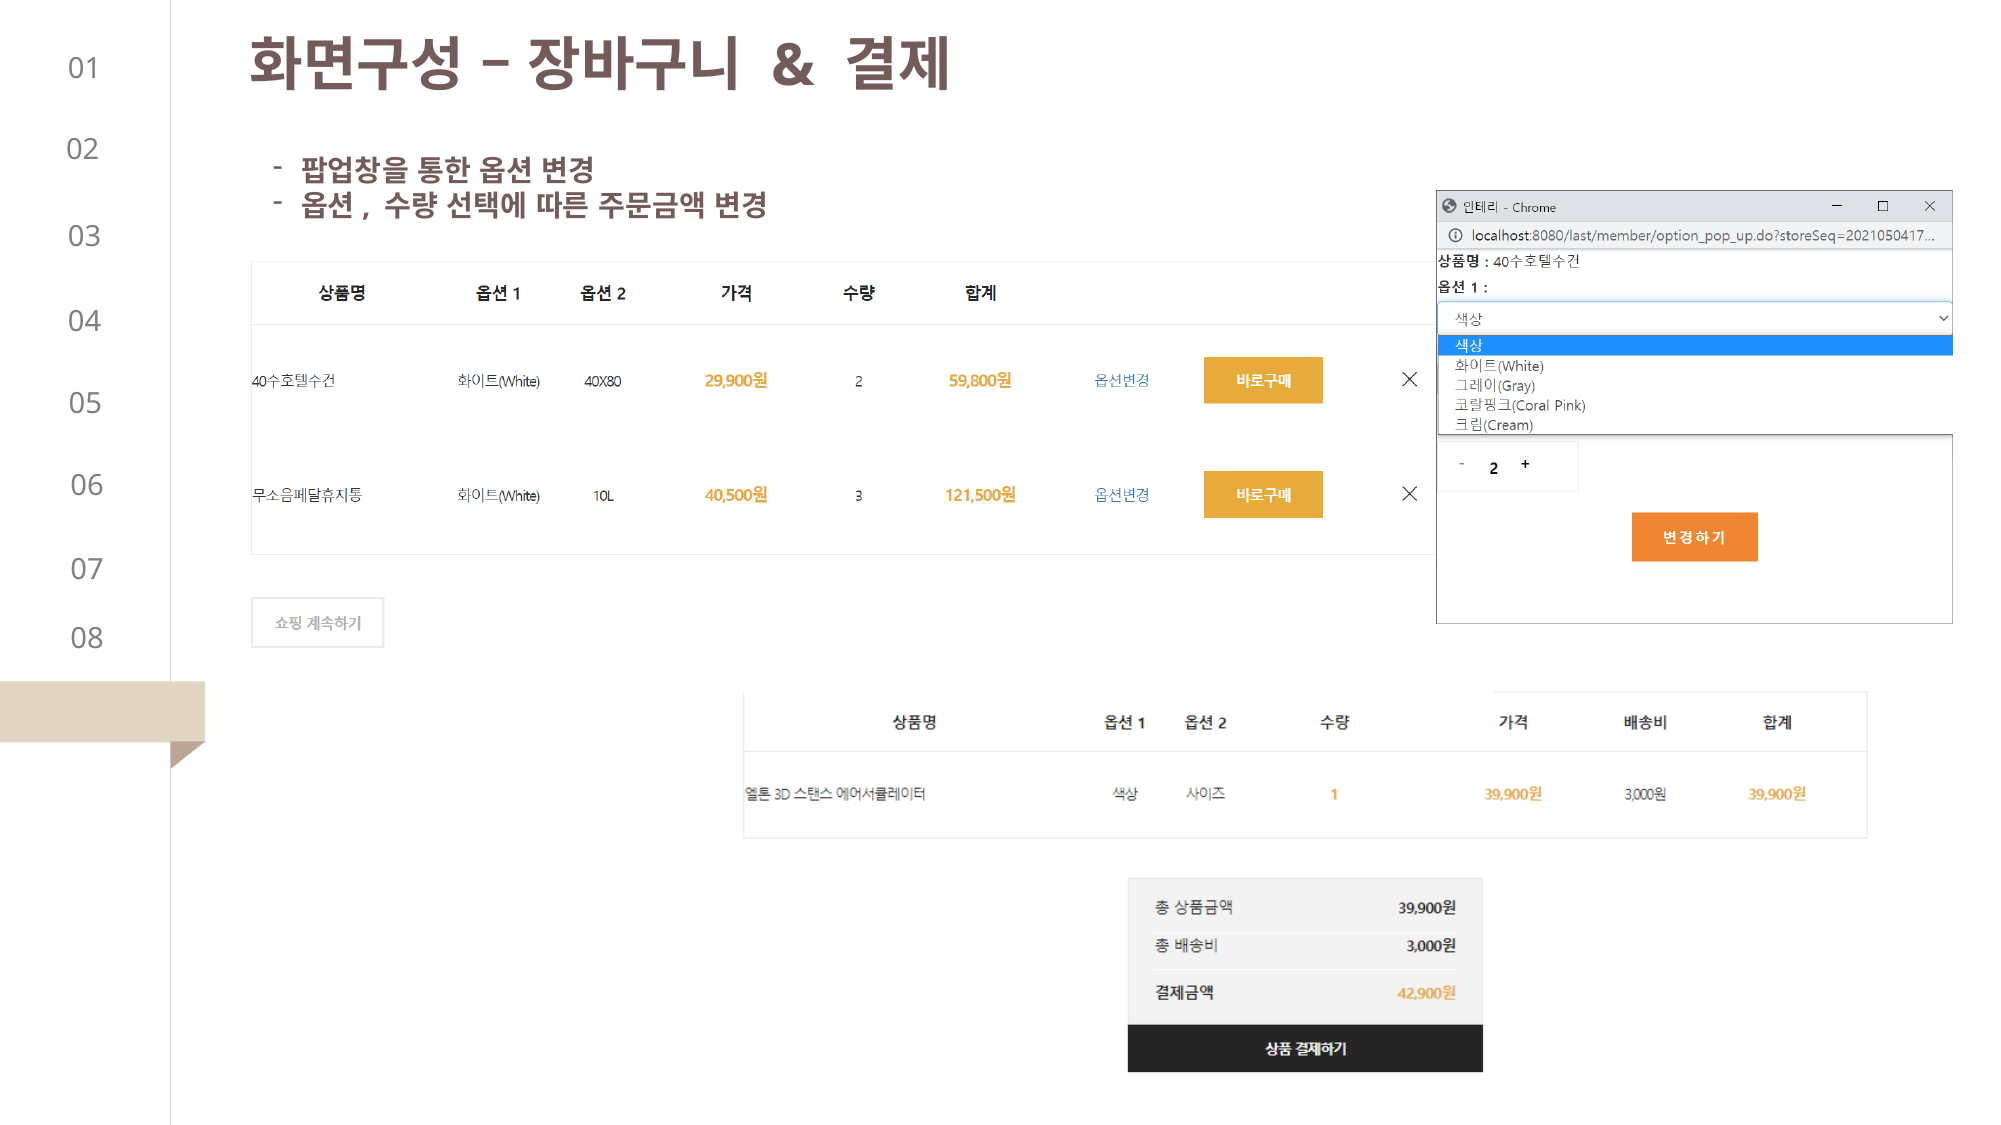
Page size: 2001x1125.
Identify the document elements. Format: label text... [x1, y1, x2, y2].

text_box 02 [51, 122, 115, 173]
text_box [0, 681, 206, 769]
picture [226, 190, 1978, 1102]
text_box 01 [53, 41, 117, 92]
text_box 02 [53, 126, 117, 176]
text_box 06 [55, 459, 119, 509]
text_box 05 [53, 376, 117, 427]
text_box 팝업창을 통한 옵션 변경 옵션, 수량 선택에 따른 주문금액 변경 [258, 144, 1138, 220]
text_box 03 [53, 210, 117, 260]
text_box 08 [55, 611, 119, 662]
text_box 04 [53, 294, 117, 345]
text_box 화면구성 – 장바구니 & 결제 [235, 19, 967, 105]
text_box 07 [55, 543, 119, 593]
